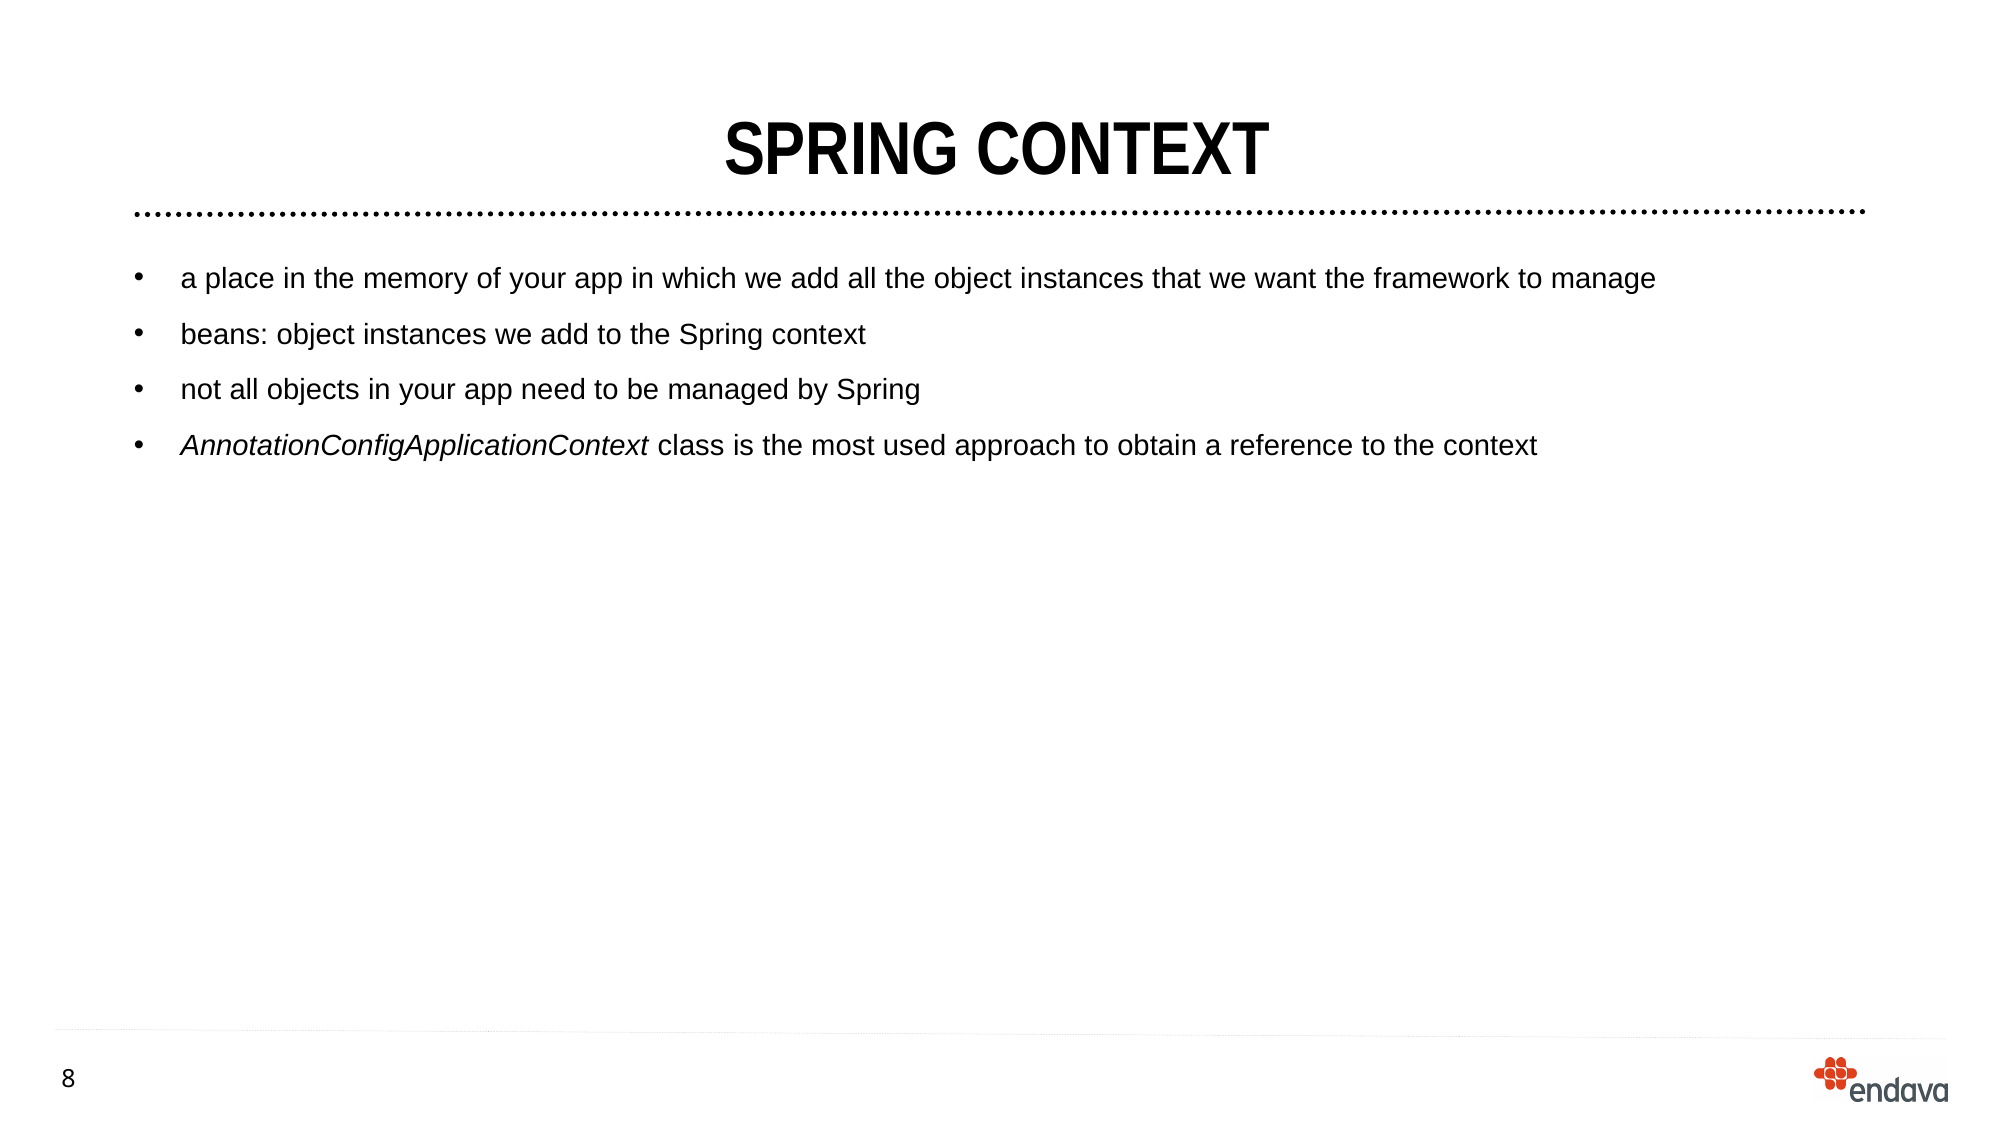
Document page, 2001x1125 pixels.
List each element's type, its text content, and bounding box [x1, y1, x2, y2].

picture [1814, 1057, 1948, 1102]
title Spring context [198, 26, 1812, 195]
list a place in the memory of your app in which we add all the object instances that we want the framework to manage beans: object instances we add to the Spring context not all objects in your app need to be managed by Spring AnnotationConfigApplicationContext class is the most used approach to obtain a reference to the context [133, 251, 1732, 542]
